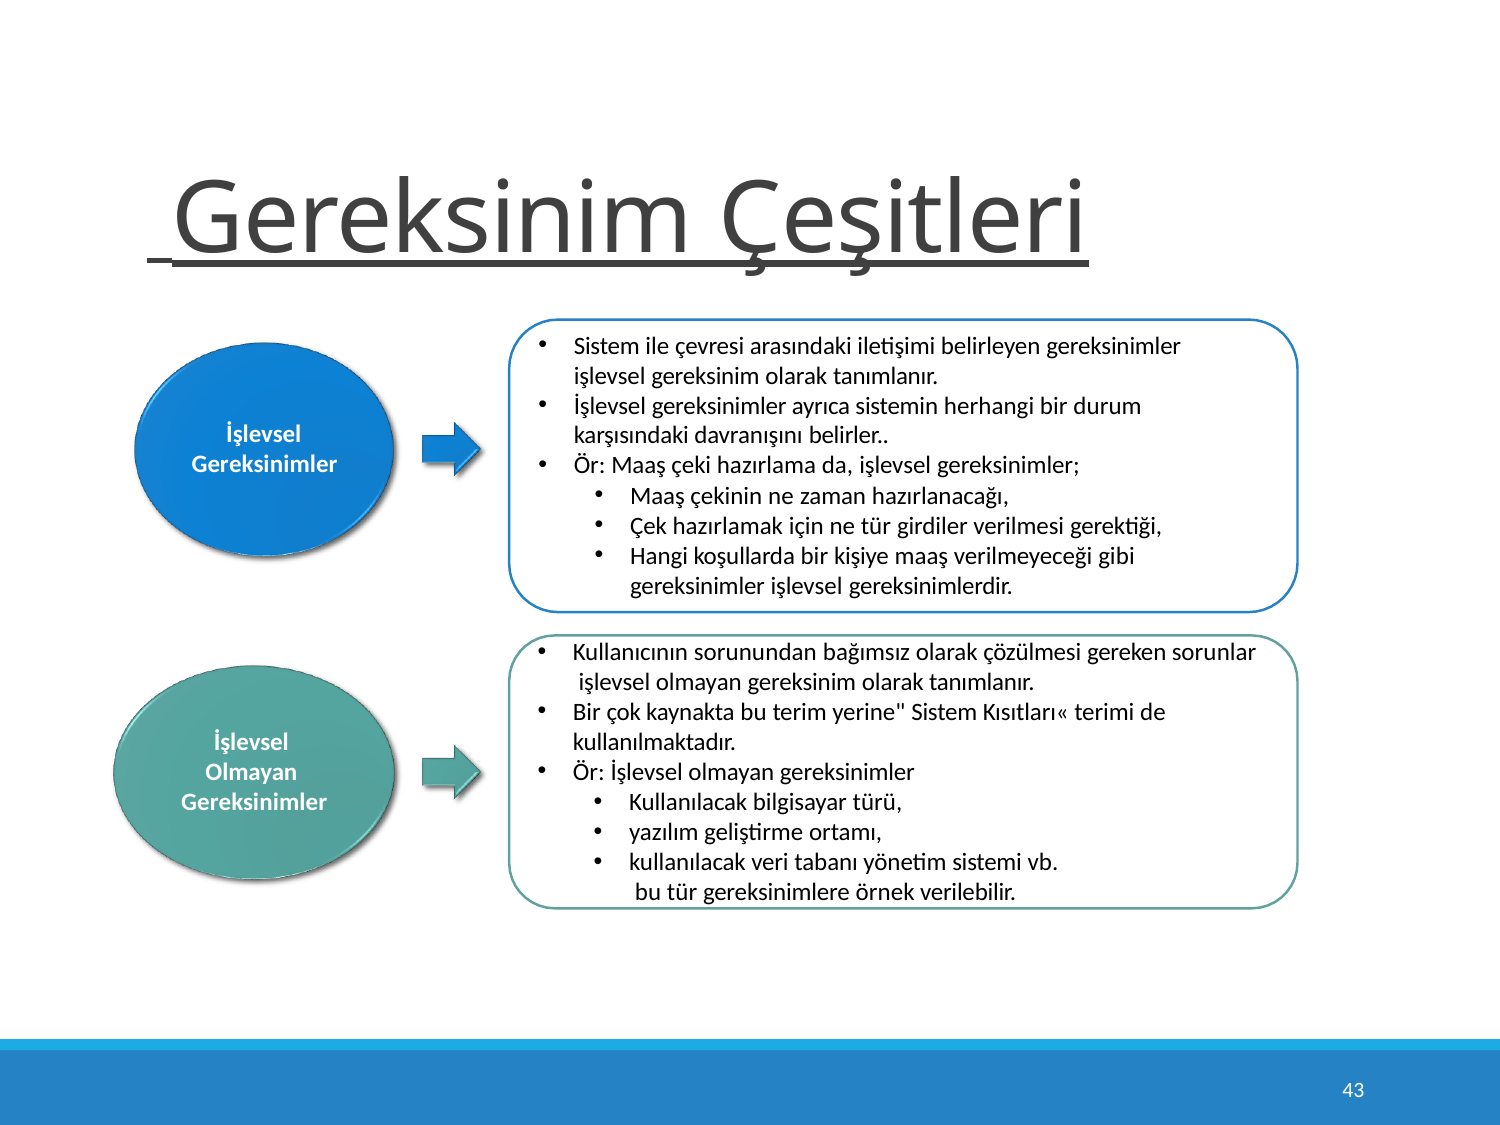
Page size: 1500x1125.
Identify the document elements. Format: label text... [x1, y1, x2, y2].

text_box Sistem ile çevresi arasındaki iletişimi belirleyen gereksinimler işlevsel gereksinim olarak tanımlanır. İşlevsel gereksinimler ayrıca sistemin herhangi bir durum karşısındaki davranışını belirler.. Ör: Maaş çeki hazırlama da, işlevsel gereksinimler; [536, 327, 1197, 479]
title Gereksinim Çeşitleri [124, 150, 1376, 393]
text_box [418, 420, 489, 484]
text_box [509, 636, 1298, 909]
text_box [131, 339, 403, 565]
text_box [109, 662, 404, 888]
text_box Maaş çekinin ne zaman hazırlanacağı, Çek hazırlamak için ne tür girdiler verilmesi gerektiği, Hangi koşullarda bir kişiye maaş verilmeyeceği gibi gereksinimler işlevsel gereksinimlerdir. [592, 477, 1167, 600]
text_box [509, 319, 1298, 613]
text_box Kullanılacak bilgisayar türü, yazılım geliştirme ortamı, kullanılacak veri tabanı yönetim sistemi vb. bu tür gereksinimlere örnek verilebilir. [591, 783, 1065, 906]
text_box İşlevsel Olmayan Gereksinimler [179, 723, 328, 816]
text_box [418, 742, 489, 807]
text_box Kullanıcının sorunundan bağımsız olarak çözülmesi gereken sorunlar işlevsel olmayan gereksinim olarak tanımlanır. Bir çok kaynakta bu terim yerine" Sistem Kısıtları« terimi de kullanılmaktadır. Ör: İşlevsel olmayan gereksinimler [535, 633, 1263, 786]
text_box İşlevsel Gereksinimler [189, 415, 339, 478]
slide_number 10 [1338, 1078, 1369, 1125]
